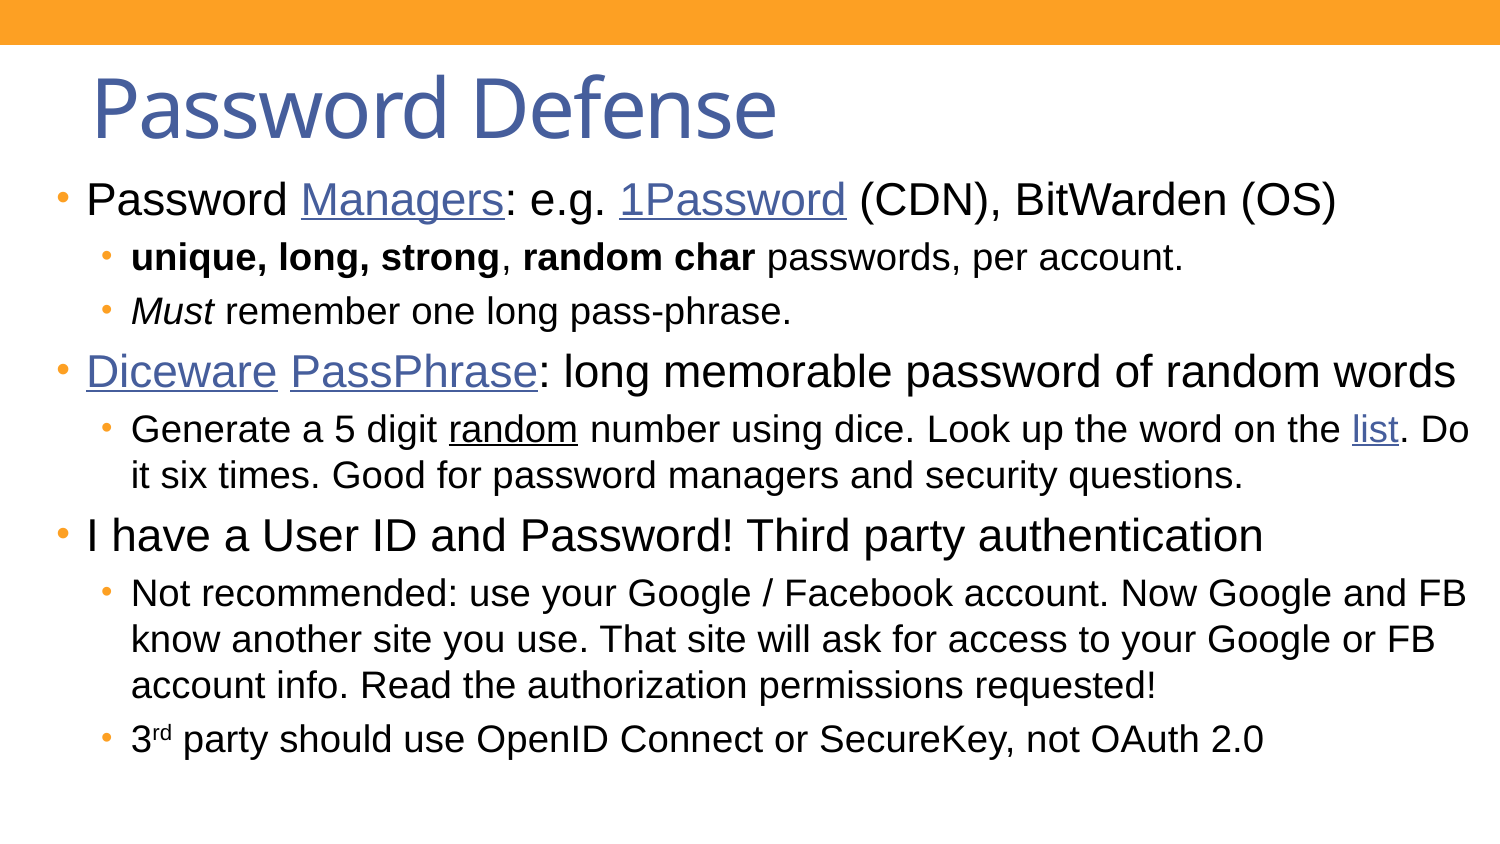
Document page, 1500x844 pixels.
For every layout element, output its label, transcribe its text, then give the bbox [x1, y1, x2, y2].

title Password Defense [75, 43, 1425, 161]
list Password Managers: e.g. 1Password (CDN), BitWarden (OS) unique, long, strong, random char passwords, per account. Must remember one long pass-phrase. Diceware PassPhrase: long memorable password of random words Generate a 5 digit random number using dice. Look up the word on the list. Do it six times. Good for password managers and security questions. I have a User ID and Password! Third party authentication Not recommended: use your Google / Facebook account. Now Google and FB know another site you use. That site will ask for access to your Google or FB account info. Read the authorization permissions requested! 3rd party should use OpenID Connect or SecureKey, not OAuth 2.0 [41, 161, 1489, 807]
